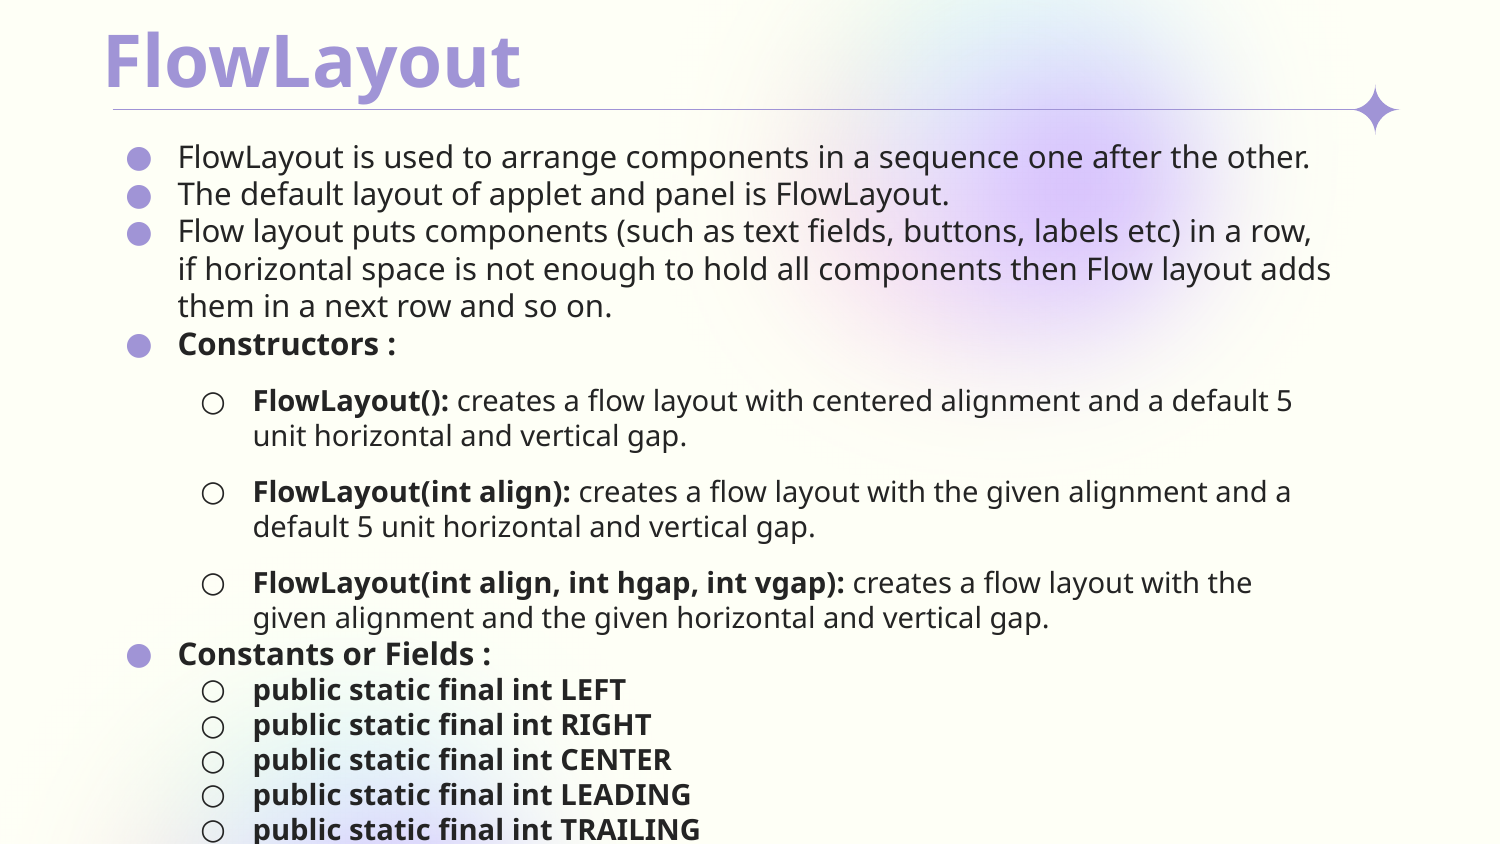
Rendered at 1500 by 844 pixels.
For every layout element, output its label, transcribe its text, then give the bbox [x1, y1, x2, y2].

subtitle FlowLayout is used to arrange components in a sequence one after the other. The default layout of applet and panel is FlowLayout. Flow layout puts components (such as text fields, buttons, labels etc) in a row, if horizontal space is not enough to hold all components then Flow layout adds them in a next row and so on. Constructors : FlowLayout(): creates a flow layout with centered alignment and a default 5 unit horizontal and vertical gap. FlowLayout(int align): creates a flow layout with the given alignment and a default 5 unit horizontal and vertical gap. FlowLayout(int align, int hgap, int vgap): creates a flow layout with the given alignment and the given horizontal and vertical gap. Constants or Fields : public static final int LEFT public static final int RIGHT public static final int CENTER public static final int LEADING public static final int TRAILING [87, 121, 1350, 835]
picture [204, 835, 221, 841]
picture [0, 484, 788, 844]
text_box [1358, 84, 1401, 135]
picture [525, 0, 1465, 575]
title FlowLayout [87, 0, 757, 94]
